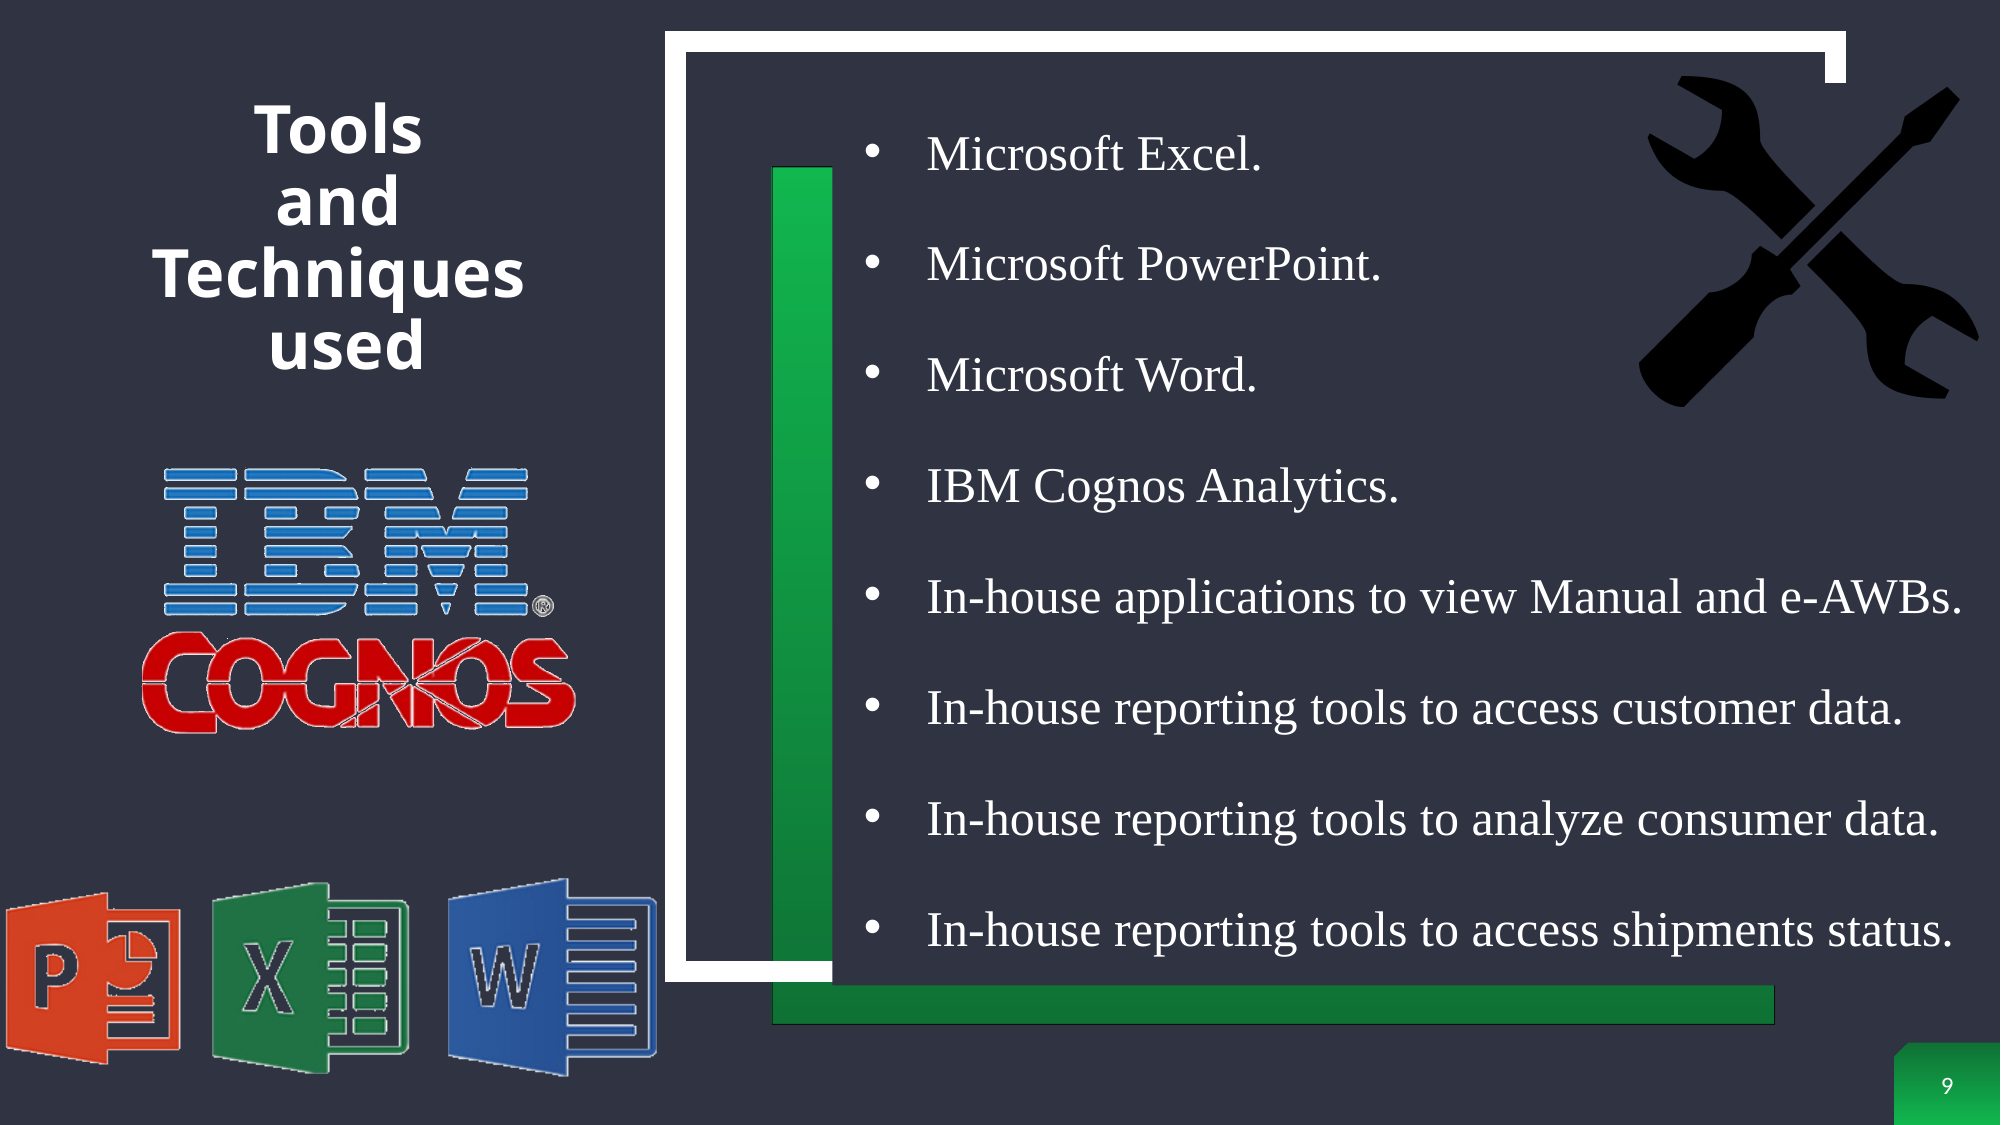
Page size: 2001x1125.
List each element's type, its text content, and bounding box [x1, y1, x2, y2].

list Microsoft Excel. Microsoft PowerPoint. Microsoft Word. IBM Cognos Analytics. In-house applications to view Manual and e-AWBs. In-house reporting tools to access customer data. In-house reporting tools to analyze consumer data. In-house reporting tools to access shipments status. [851, 82, 2000, 901]
picture [1639, 75, 1979, 407]
slide_number 9 [1894, 1050, 2000, 1118]
title Tools and Techniques used [37, 192, 658, 287]
picture [0, 782, 683, 1118]
picture [63, 436, 658, 772]
